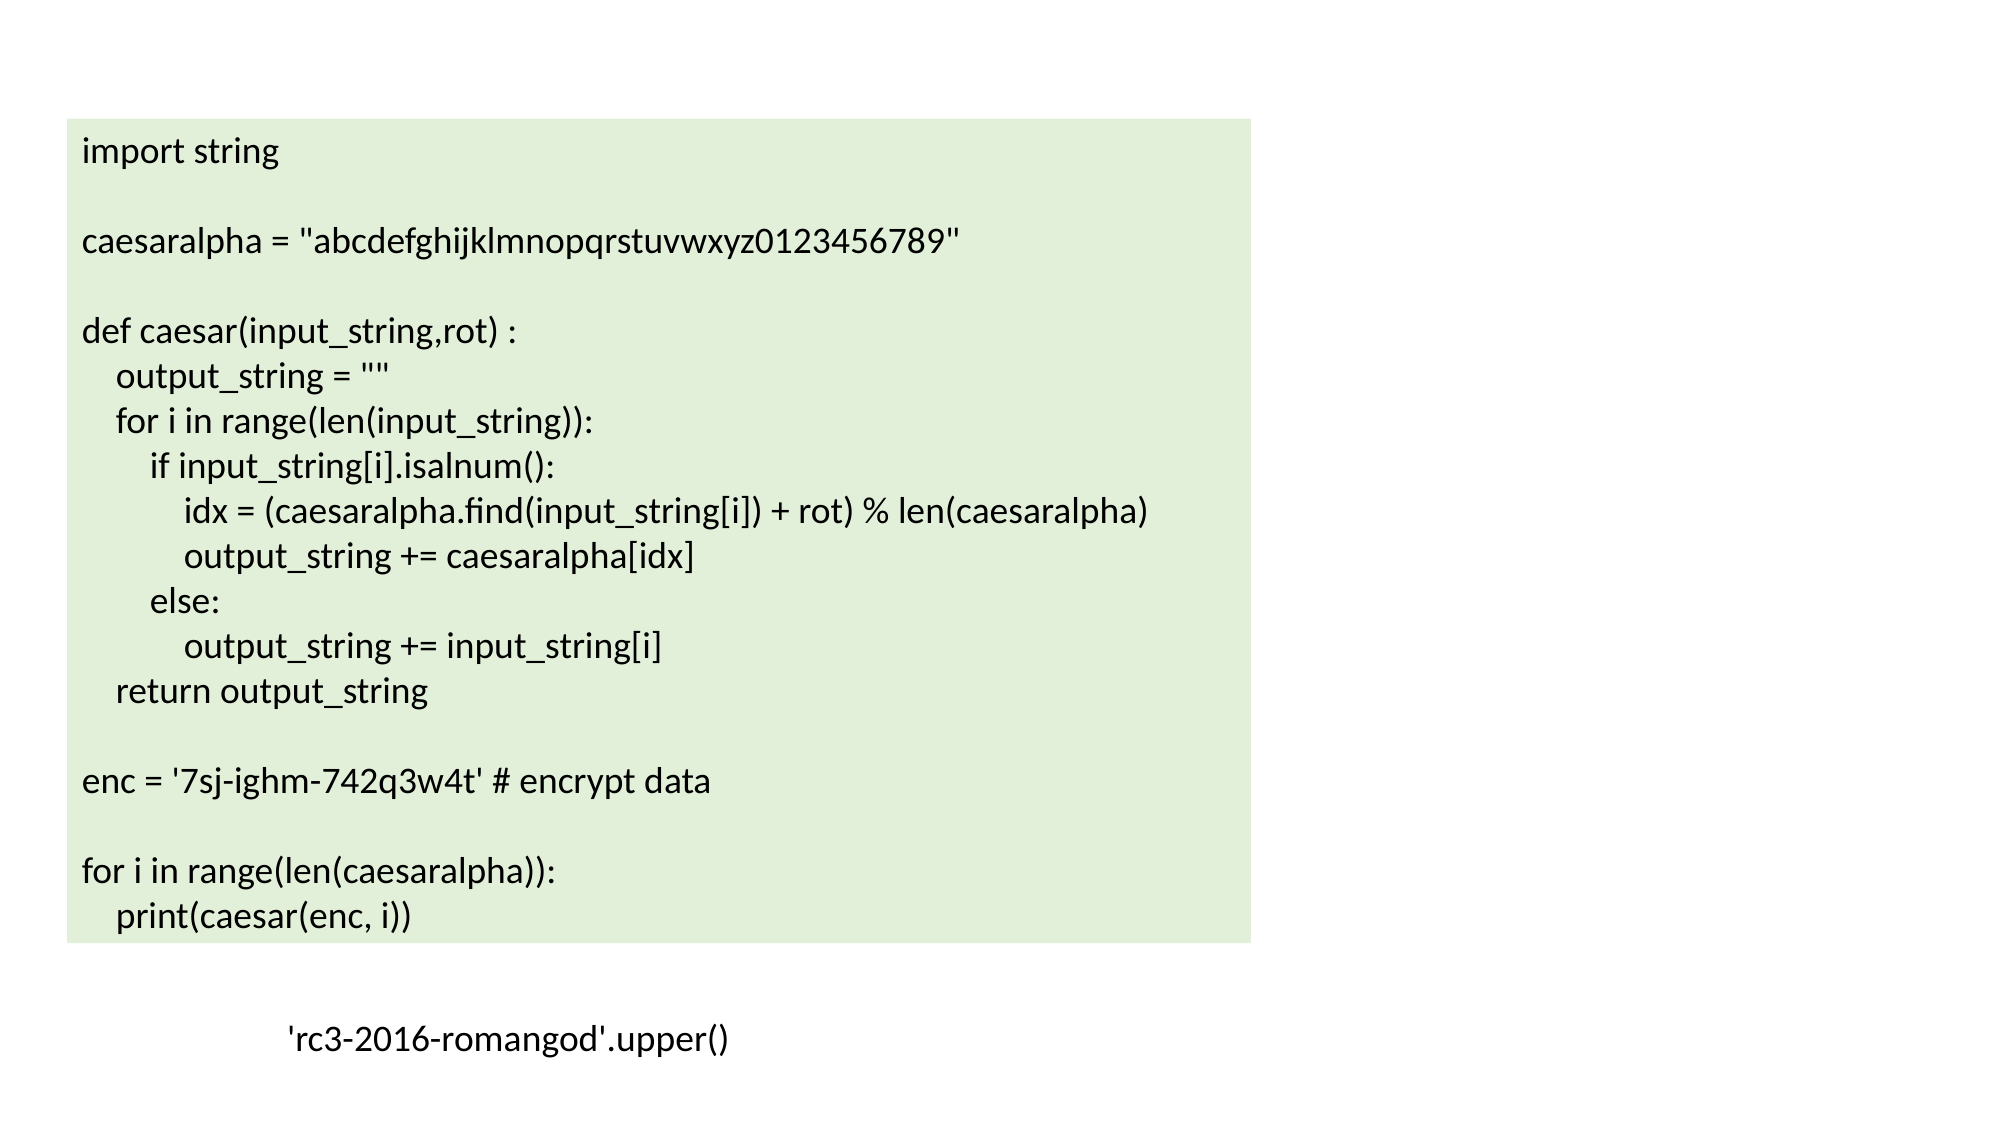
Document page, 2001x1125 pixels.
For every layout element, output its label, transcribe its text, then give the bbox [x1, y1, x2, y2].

text_box import string caesaralpha = "abcdefghijklmnopqrstuvwxyz0123456789" def caesar(input_string,rot) : output_string = "" for i in range(len(input_string)): if input_string[i].isalnum(): idx = (caesaralpha.find(input_string[i]) + rot) % len(caesaralpha) output_string += caesaralpha[idx] else: output_string += input_string[i] return output_string enc = '7sj-ighm-742q3w4t' # encrypt data for i in range(len(caesaralpha)): print(caesar(enc, i)) [67, 118, 1251, 944]
text_box 'rc3-2016-romangod'.upper() [272, 1006, 745, 1067]
